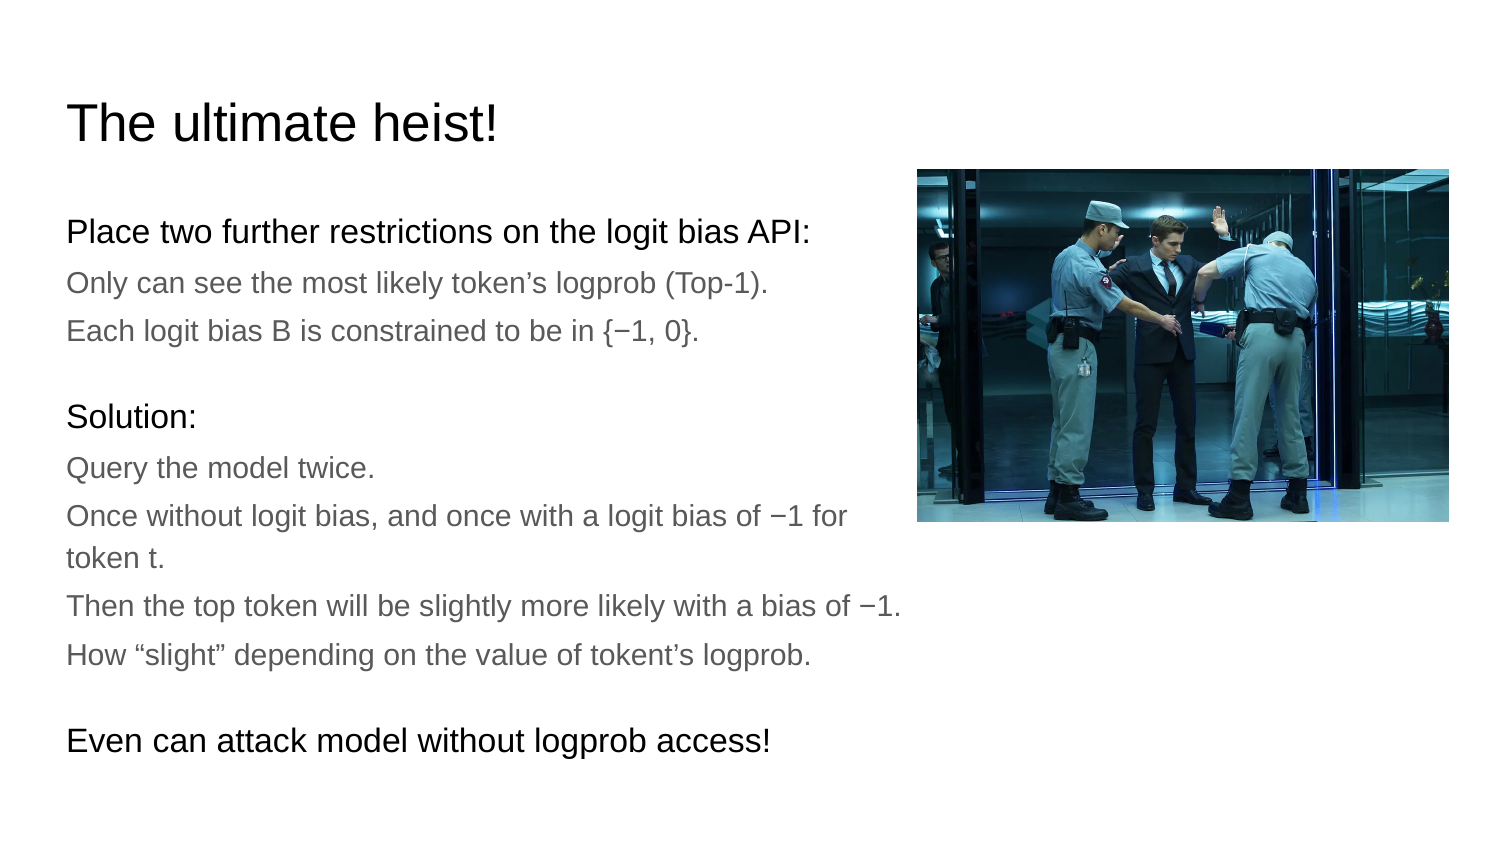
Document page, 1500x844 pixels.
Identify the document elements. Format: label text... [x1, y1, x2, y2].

title The ultimate heist! [51, 72, 1449, 167]
list Place two further restrictions on the logit bias API: Only can see the most likely token’s logprob (Top-1). Each logit bias B is constrained to be in {−1, 0}. Solution: Query the model twice. Once without logit bias, and once with a logit bias of −1 for token t. Then the top token will be slightly more likely with a bias of −1. How “slight” depending on the value of tokent’s logprob. Even can attack model without logprob access! [51, 189, 918, 785]
picture [917, 168, 1450, 523]
